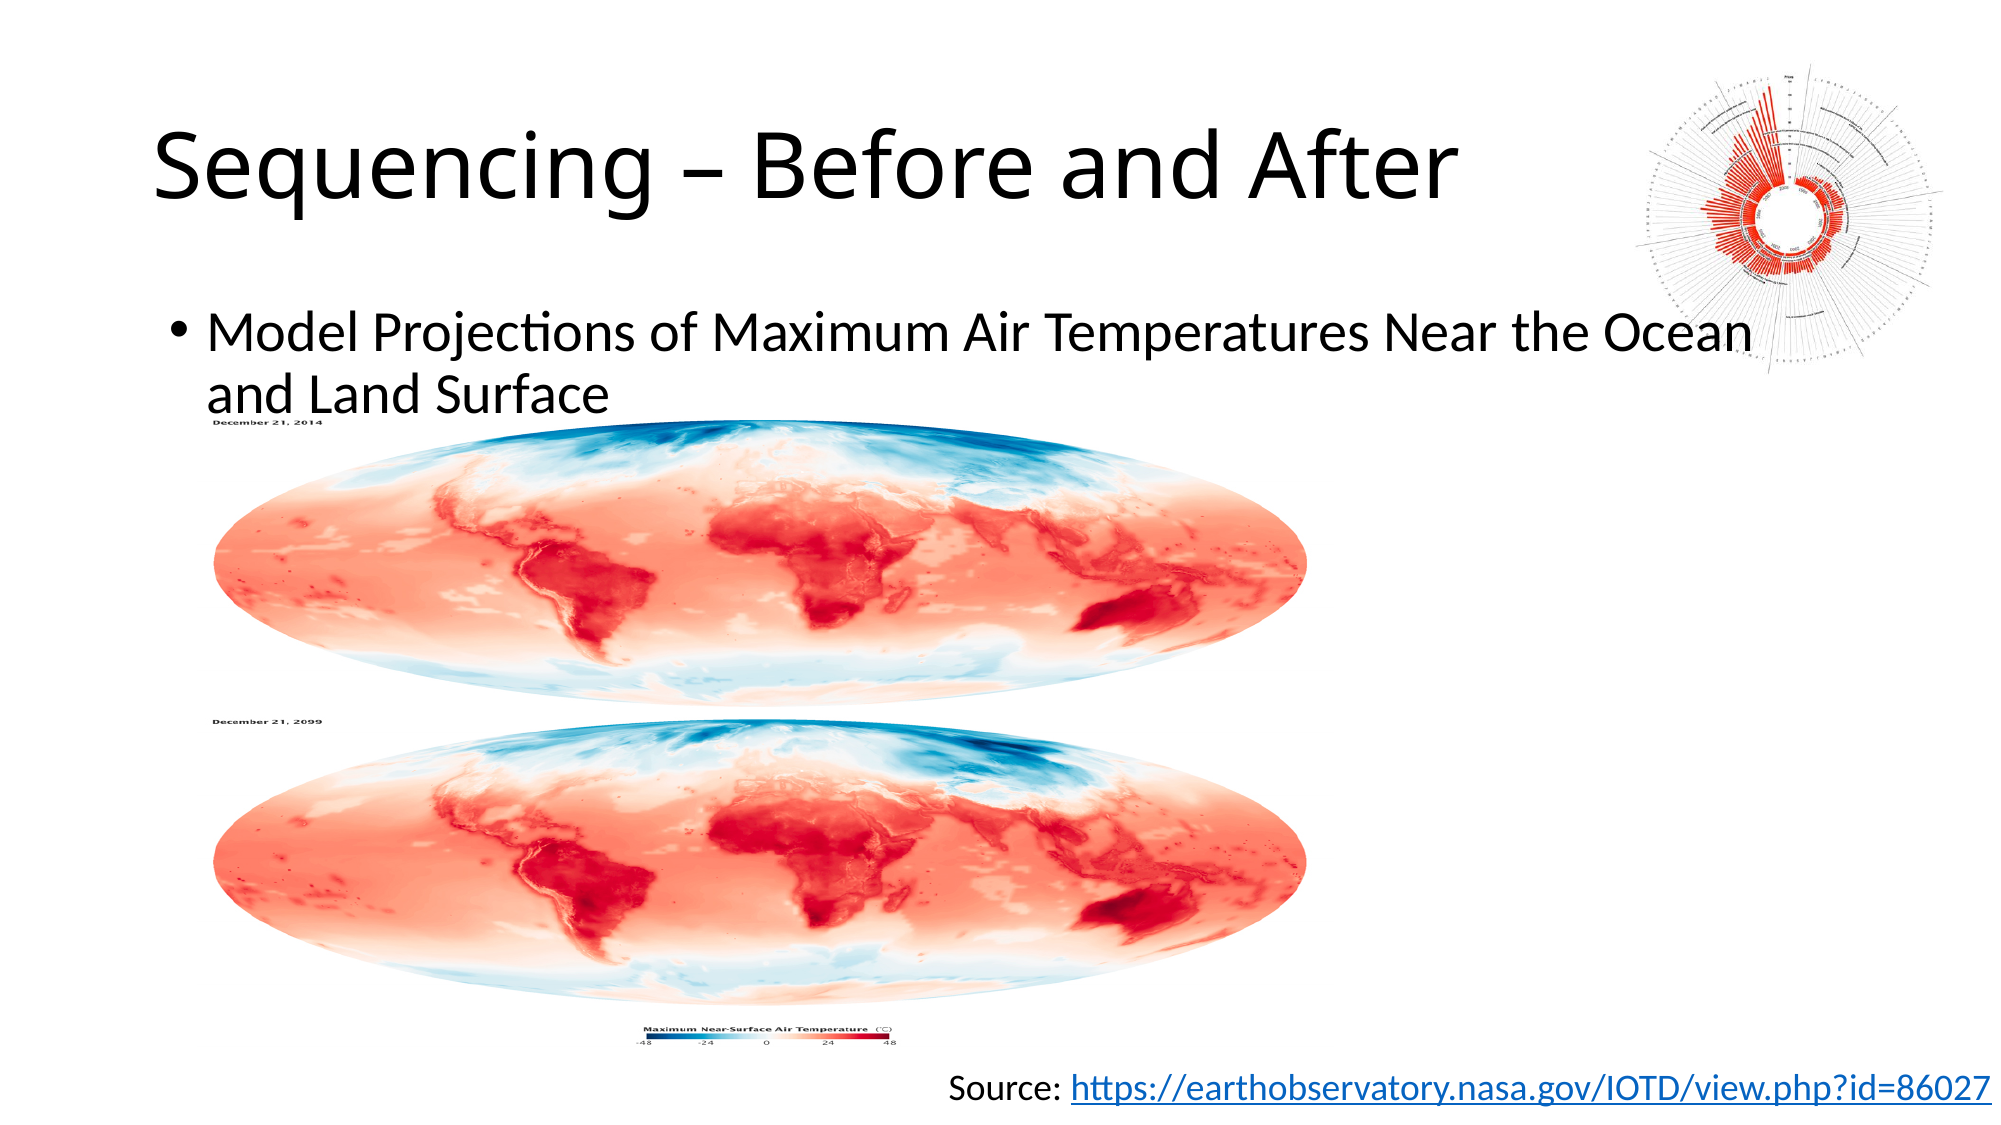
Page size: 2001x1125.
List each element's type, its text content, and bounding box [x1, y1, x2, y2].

text_box Source: https://earthobservatory.nasa.gov/IOTD/view.php?id=86027 [933, 1055, 2000, 1116]
list Model Projections of Maximum Air Temperatures Near the Ocean and Land Surface [153, 293, 1863, 1101]
picture [197, 419, 1334, 1047]
picture [660, 434, 672, 441]
picture [703, 428, 723, 434]
title Sequencing – Before and After [137, 59, 1863, 278]
picture [1578, 60, 2000, 377]
